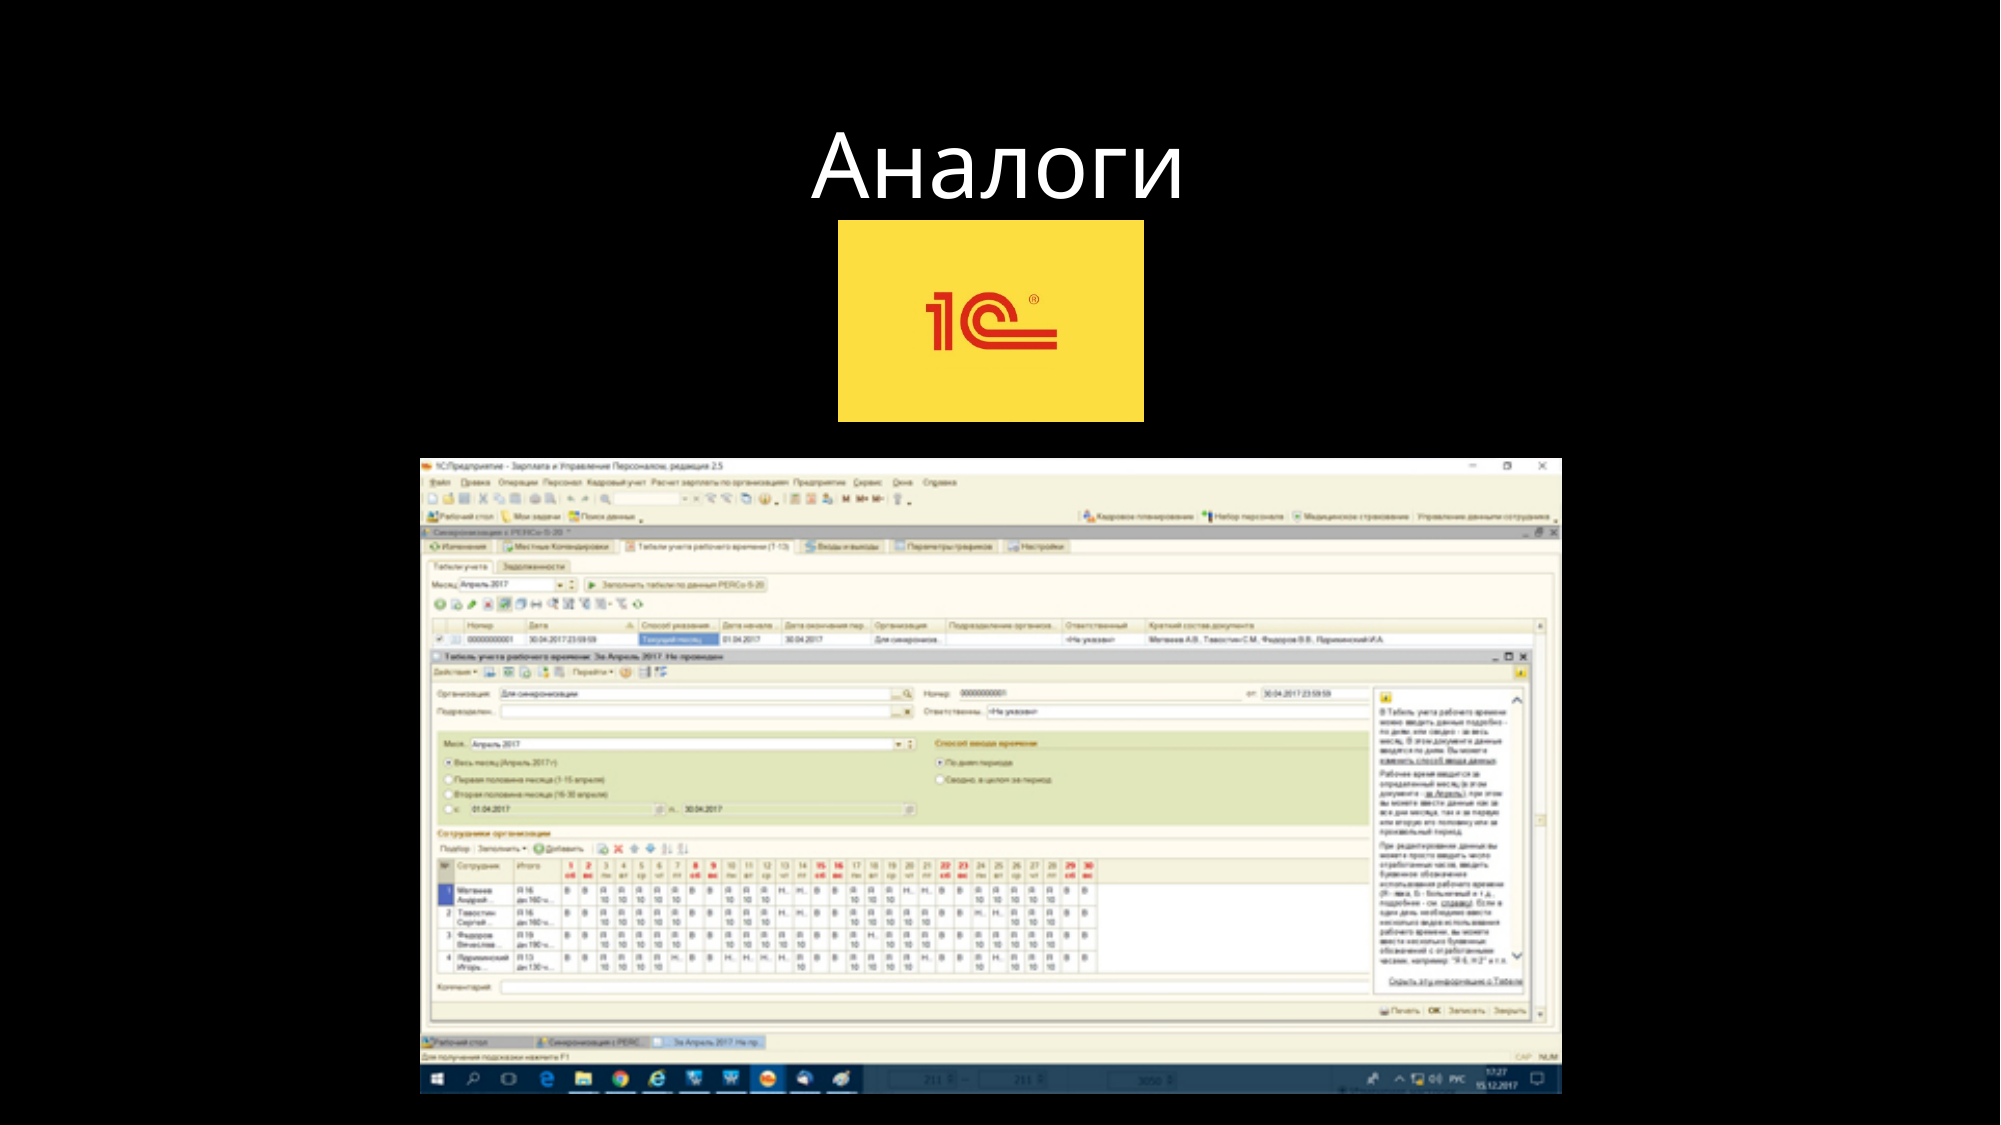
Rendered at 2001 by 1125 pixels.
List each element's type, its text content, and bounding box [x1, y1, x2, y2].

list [838, 220, 1144, 422]
picture [420, 458, 1562, 1095]
title Аналоги [137, 59, 1863, 278]
